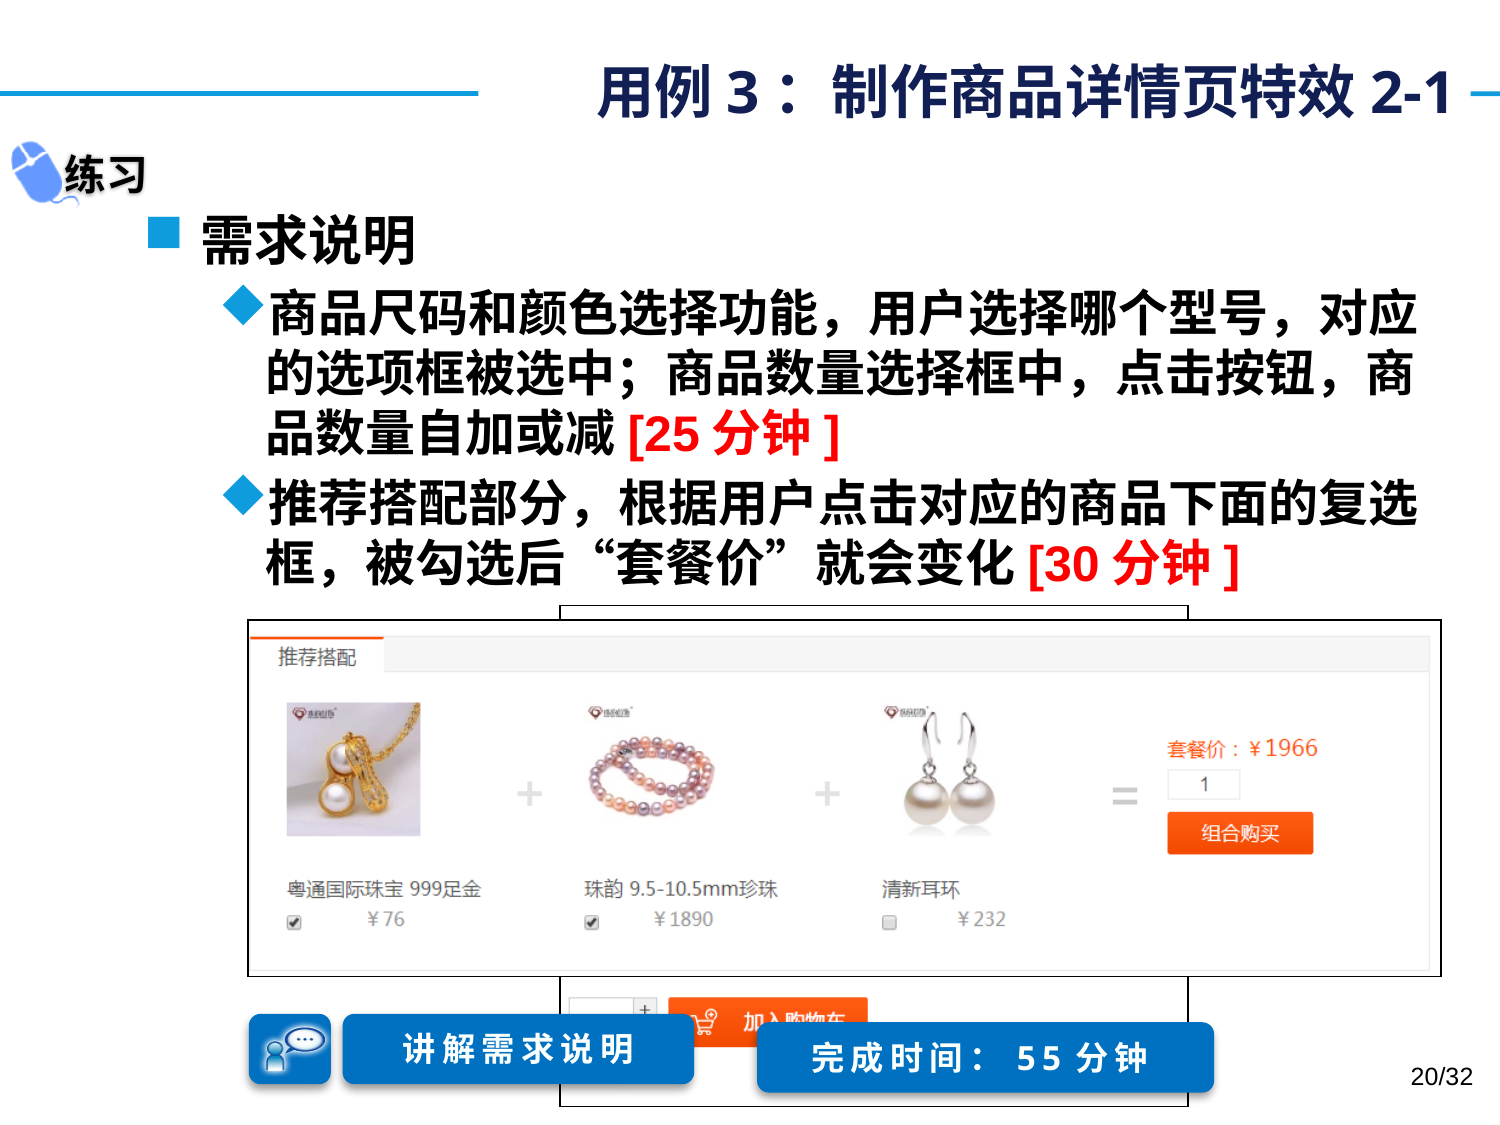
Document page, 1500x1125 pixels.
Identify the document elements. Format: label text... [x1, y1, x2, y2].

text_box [248, 1013, 695, 1085]
list 需求说明 商品尺码和颜色选择功能，用户选择哪个型号，对应的选项框被选中；商品数量选择框中，点击按钮，商品数量自加或减[25分钟] 推荐搭配部分，根据用户点击对应的商品下面的复选框，被勾选后“套餐价”就会变化[30分钟] [128, 199, 1459, 823]
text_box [756, 1021, 1215, 1093]
title 用例3：制作商品详情页特效2-1 [478, 46, 1471, 133]
picture [248, 606, 1441, 1107]
slide_number 20/32 [1185, 1053, 1489, 1114]
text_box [11, 140, 165, 208]
